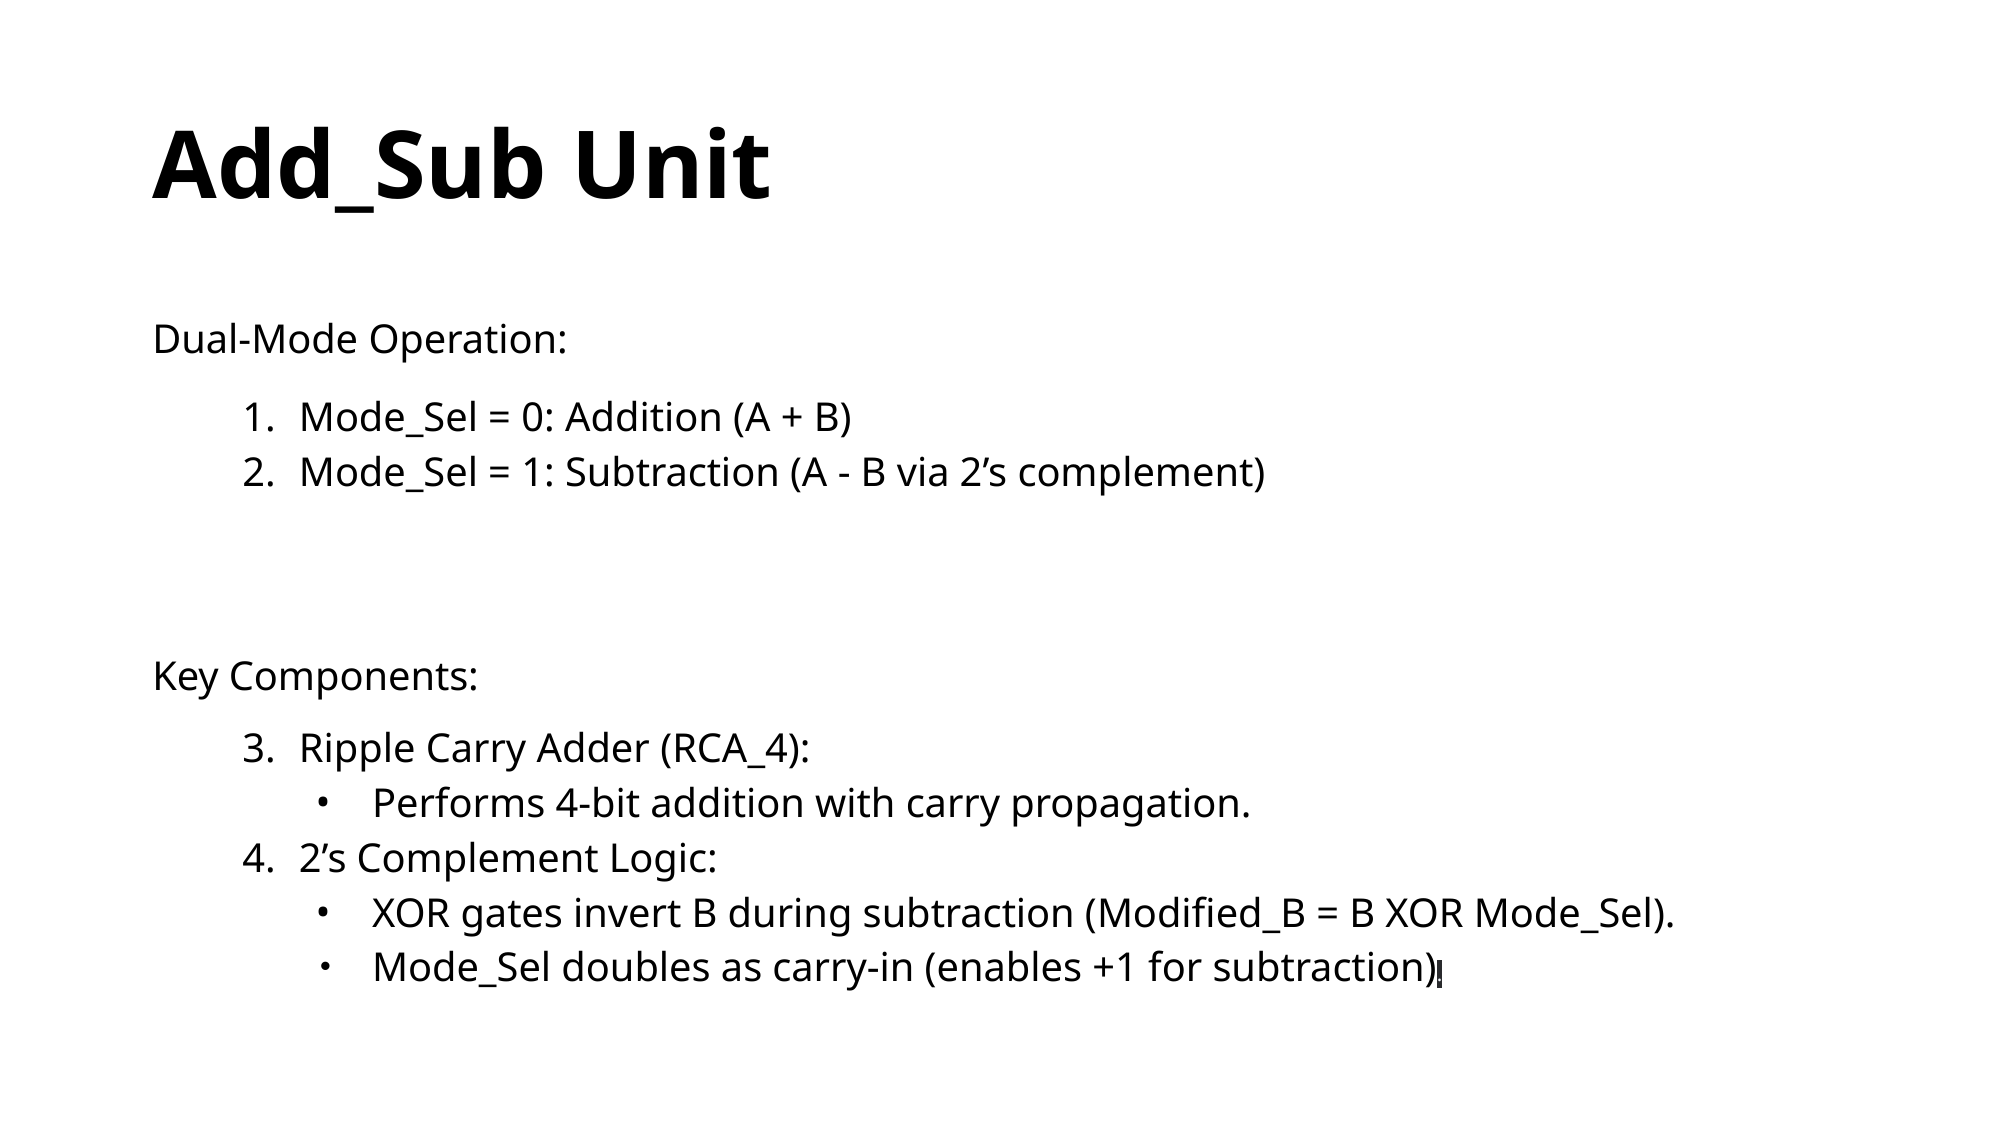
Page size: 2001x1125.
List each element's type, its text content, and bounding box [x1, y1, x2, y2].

title Add_Sub Unit [137, 59, 1863, 278]
list Dual-Mode Operation: Mode_Sel = 0: Addition (A + B) Mode_Sel = 1: Subtraction (A - B via 2’s complement) Key Components: Ripple Carry Adder (RCA_4): Performs 4-bit addition with carry propagation. 2’s Complement Logic: XOR gates invert B during subtraction (Modified_B = B XOR Mode_Sel). Mode_Sel doubles as carry-in (enables +1 for subtraction). [137, 299, 1863, 1000]
